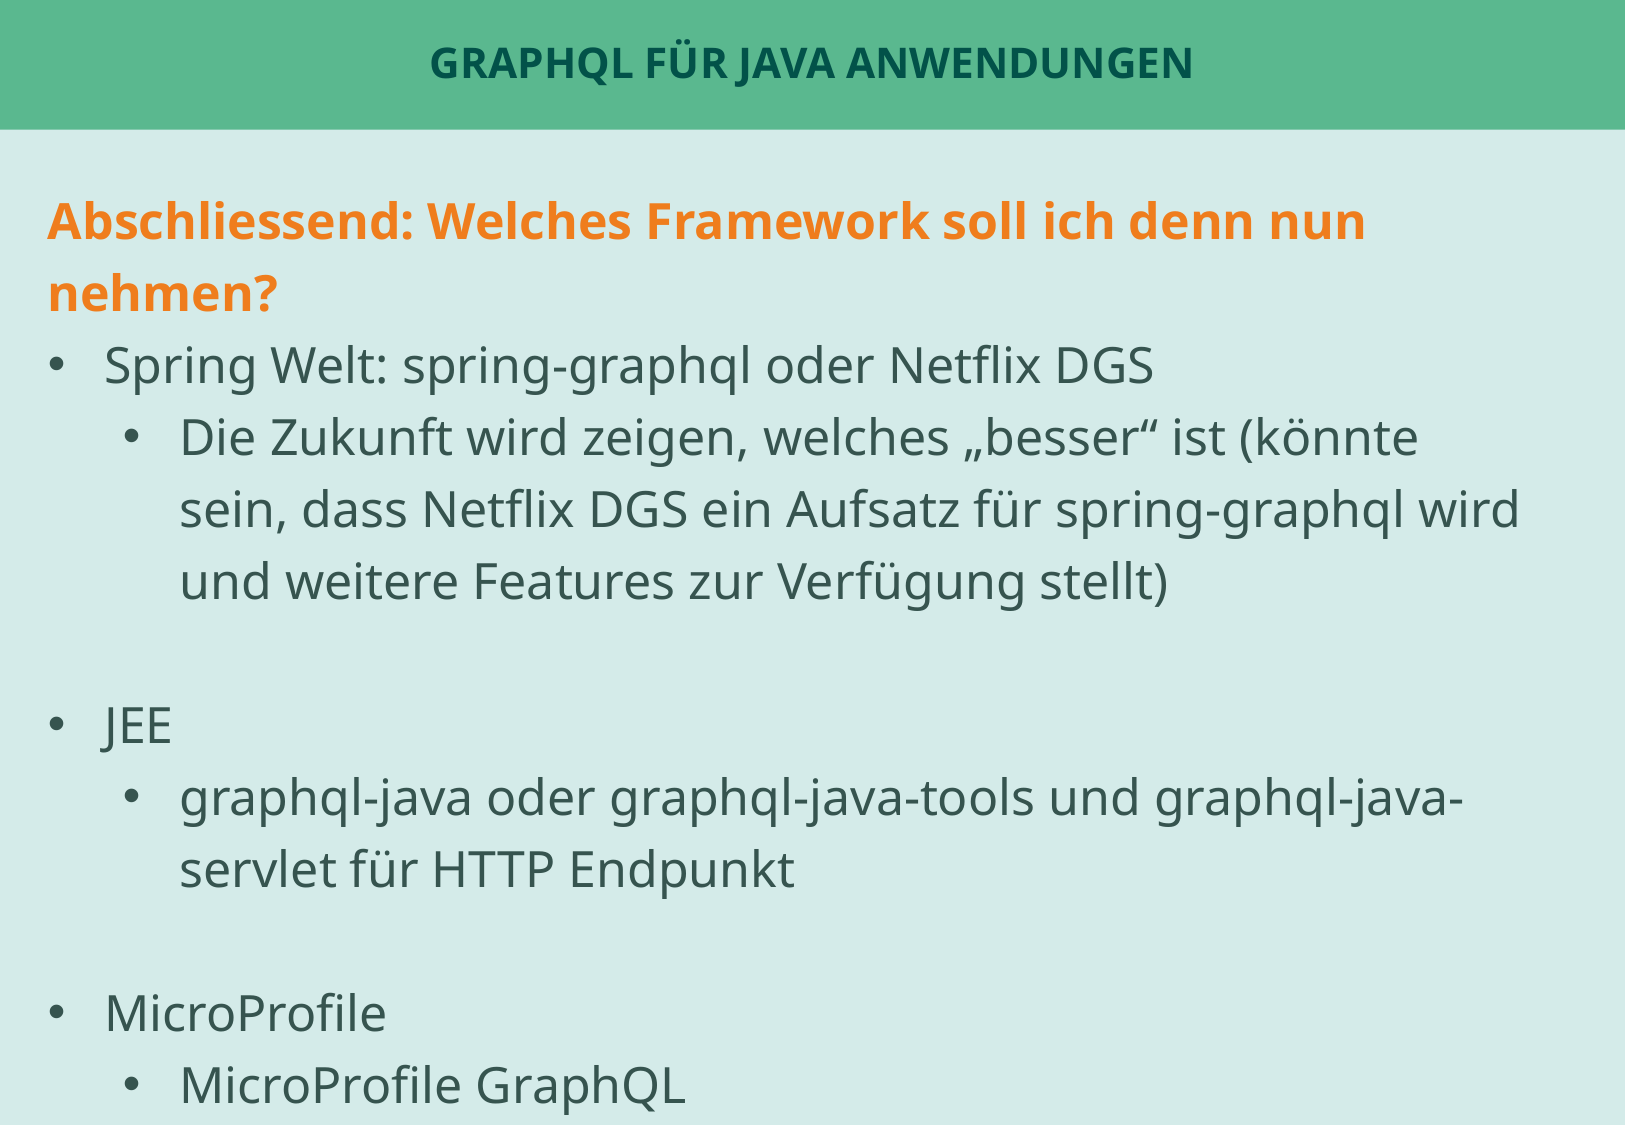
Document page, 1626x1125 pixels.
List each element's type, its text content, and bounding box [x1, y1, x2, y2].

text_box Abschliessend: Welches Framework soll ich denn nun nehmen? Spring Welt: spring-graphql oder Netflix DGS Die Zukunft wird zeigen, welches „besser“ ist (könnte sein, dass Netflix DGS ein Aufsatz für spring-graphql wird und weitere Features zur Verfügung stellt) JEE graphql-java oder graphql-java-tools und graphql-java-servlet für HTTP Endpunkt MicroProfile MicroProfile GraphQL (graphql-java würde aber auch funktionieren) [33, 169, 1554, 1125]
title GraphQL für Java Anwendungen [0, 0, 1625, 130]
